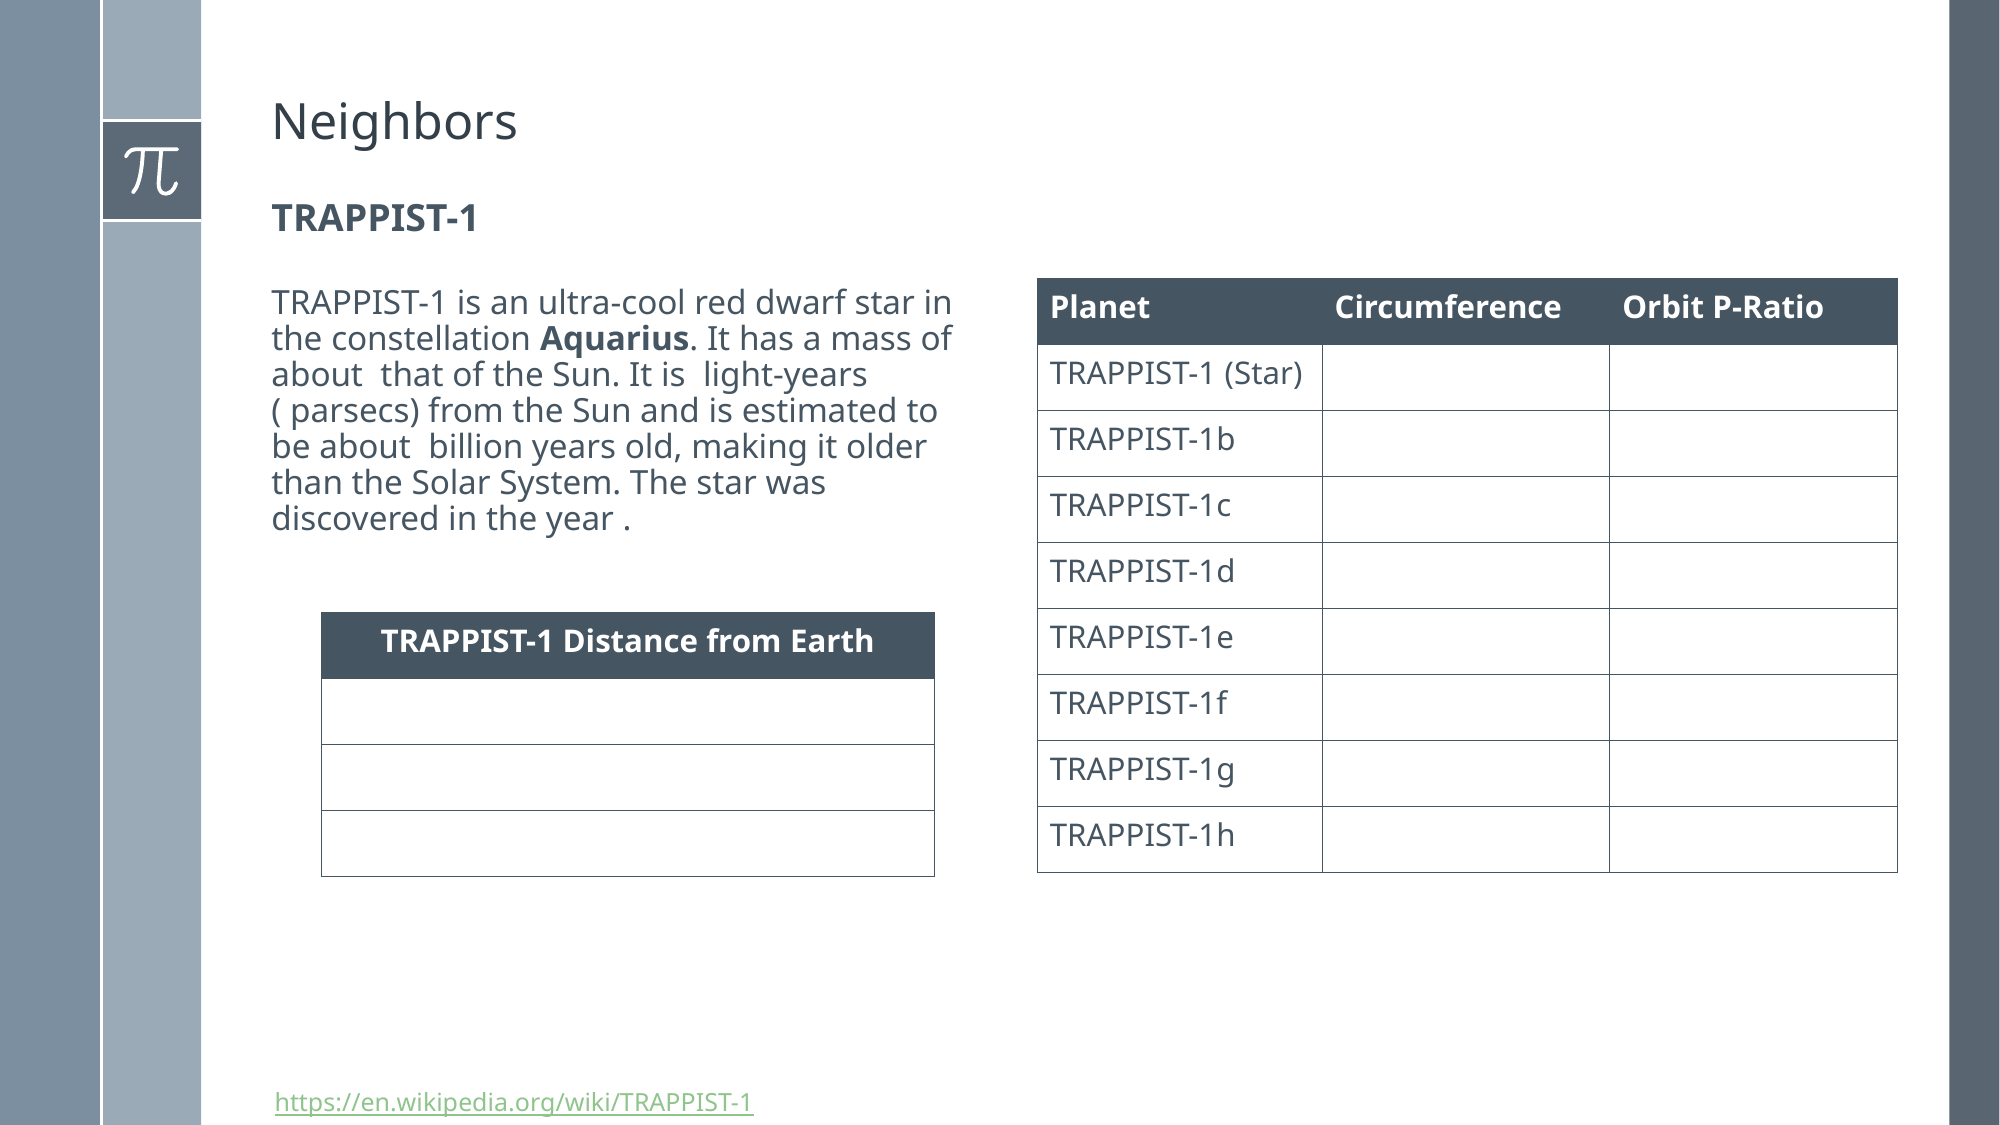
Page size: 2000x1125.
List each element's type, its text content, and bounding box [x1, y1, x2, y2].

text_box https://en.wikipedia.org/wiki/TRAPPIST-1 [259, 1079, 1862, 1125]
title Neighbors [256, 92, 1862, 158]
text_box TRAPPIST-1 [256, 162, 1862, 247]
